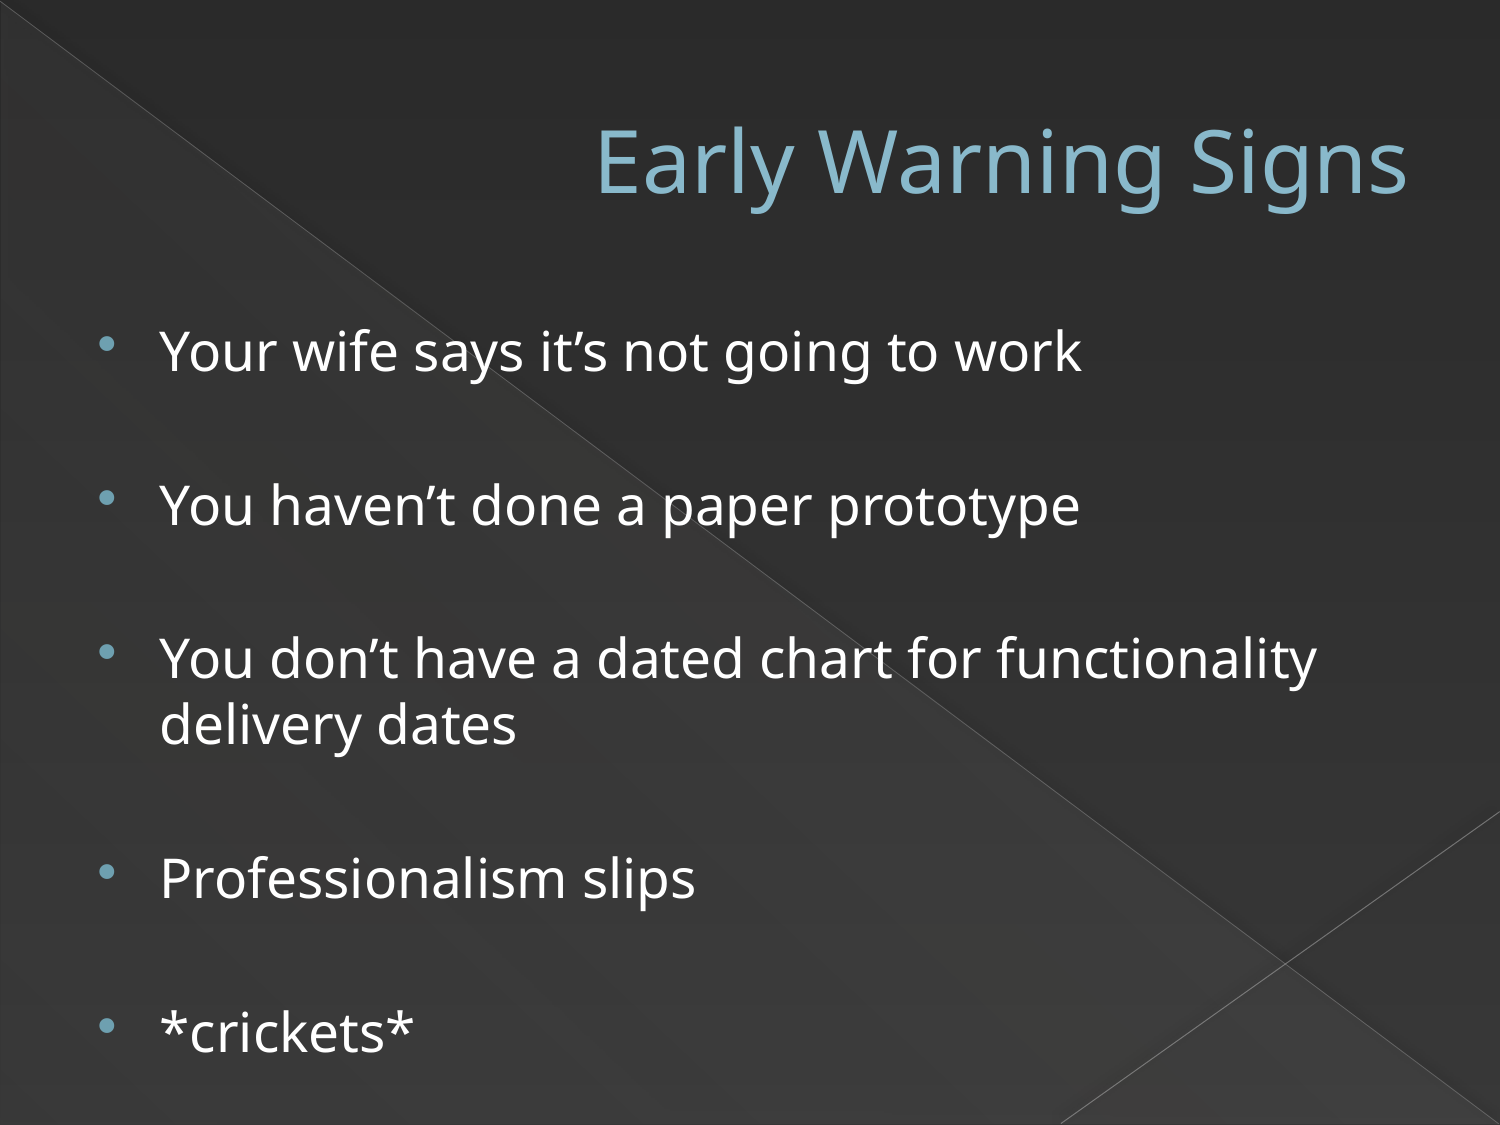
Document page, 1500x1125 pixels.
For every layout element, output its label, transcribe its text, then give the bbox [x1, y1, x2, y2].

list Your wife says it’s not going to work You haven’t done a paper prototype You don’t have a dated chart for functionality delivery dates Professionalism slips *crickets* [75, 308, 1425, 1079]
title Early Warning Signs [75, 43, 1425, 274]
